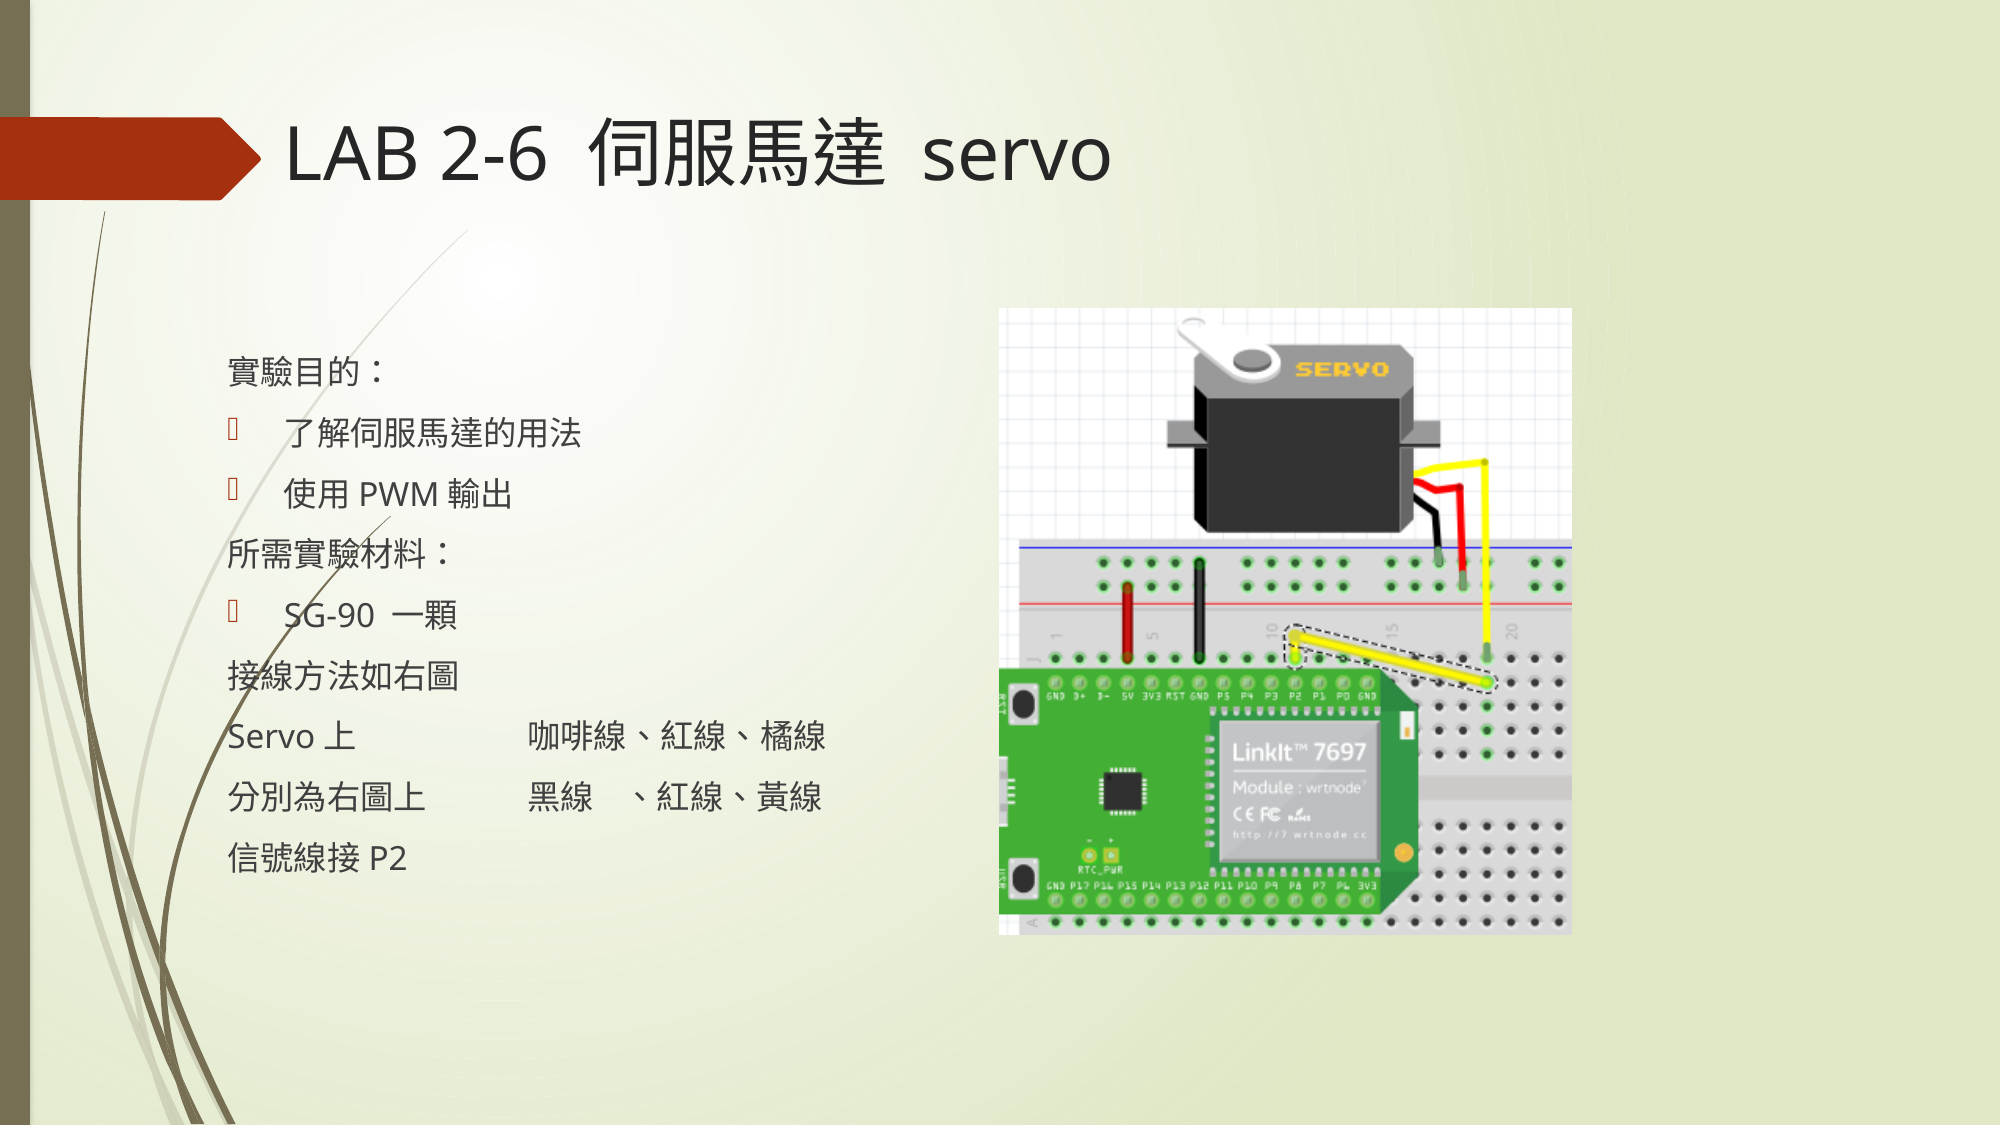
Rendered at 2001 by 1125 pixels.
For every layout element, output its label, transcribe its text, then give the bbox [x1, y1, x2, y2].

picture [999, 308, 1573, 936]
list 實驗目的： 了解伺服馬達的用法 使用PWM輸出 所需實驗材料： SG-90 一顆 接線方法如右圖 Servo上 咖啡線、紅線、橘線 分別為右圖上 黑線 、紅線、黃線 信號線接P2 [212, 343, 1676, 964]
title LAB 2-6 伺服馬達 servo [269, 98, 1731, 309]
